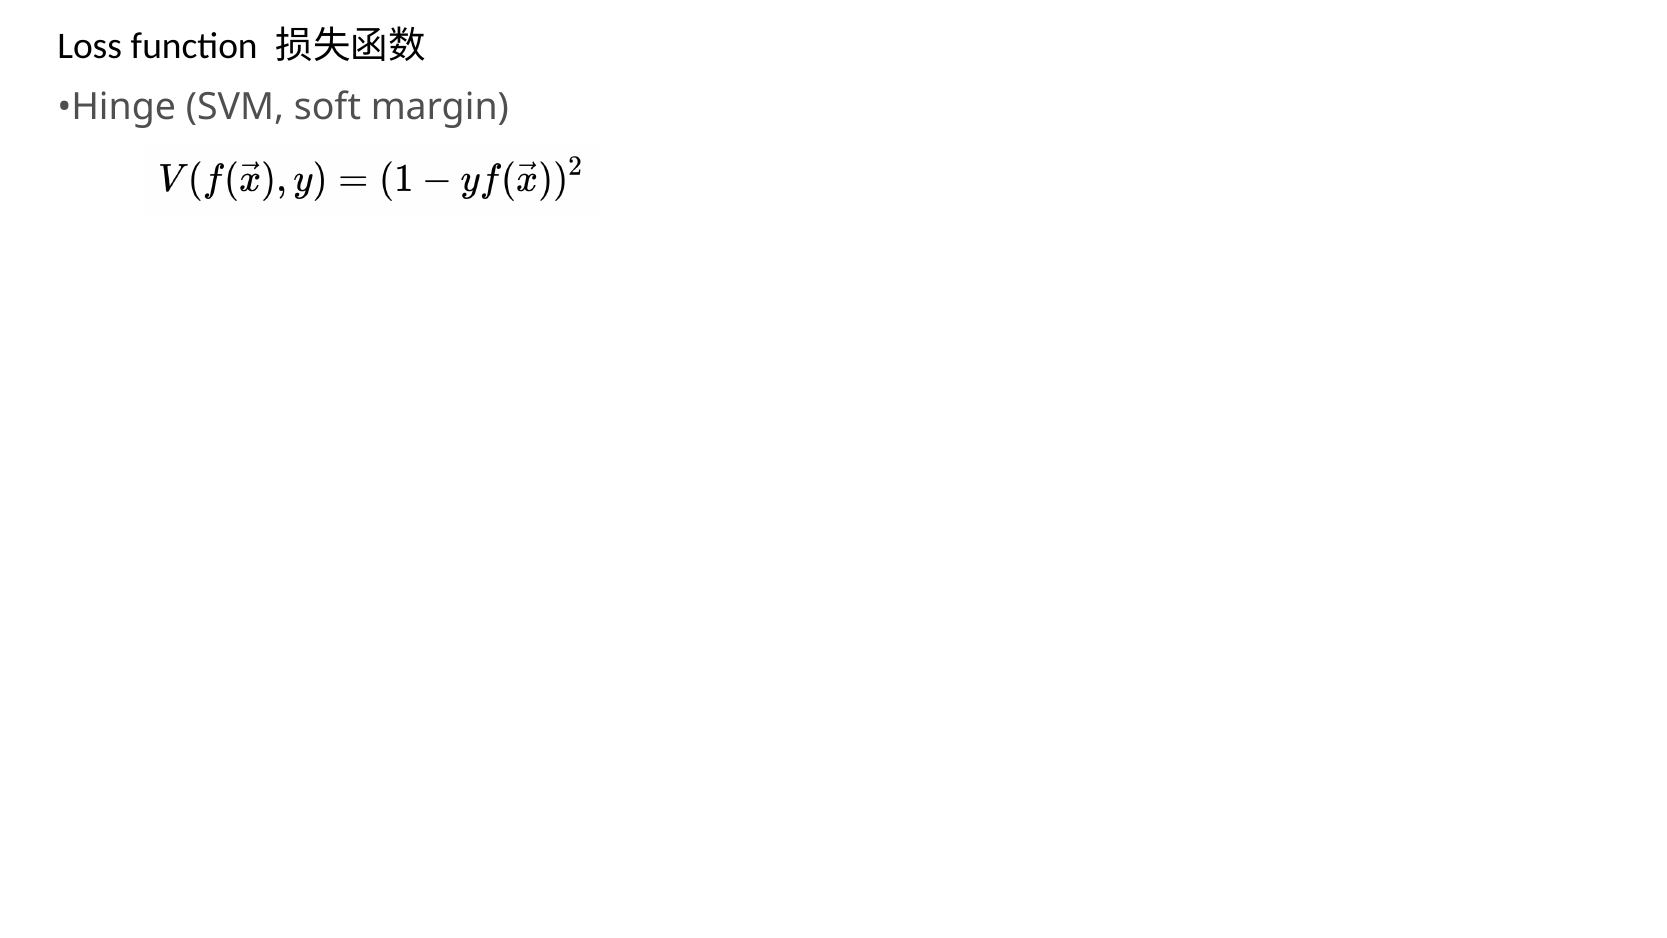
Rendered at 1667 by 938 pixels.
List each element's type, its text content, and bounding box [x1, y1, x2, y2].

text_box Loss function 损失函数 [42, 13, 545, 74]
text_box •Hinge (SVM, soft margin) [42, 74, 1152, 180]
picture [145, 145, 598, 216]
